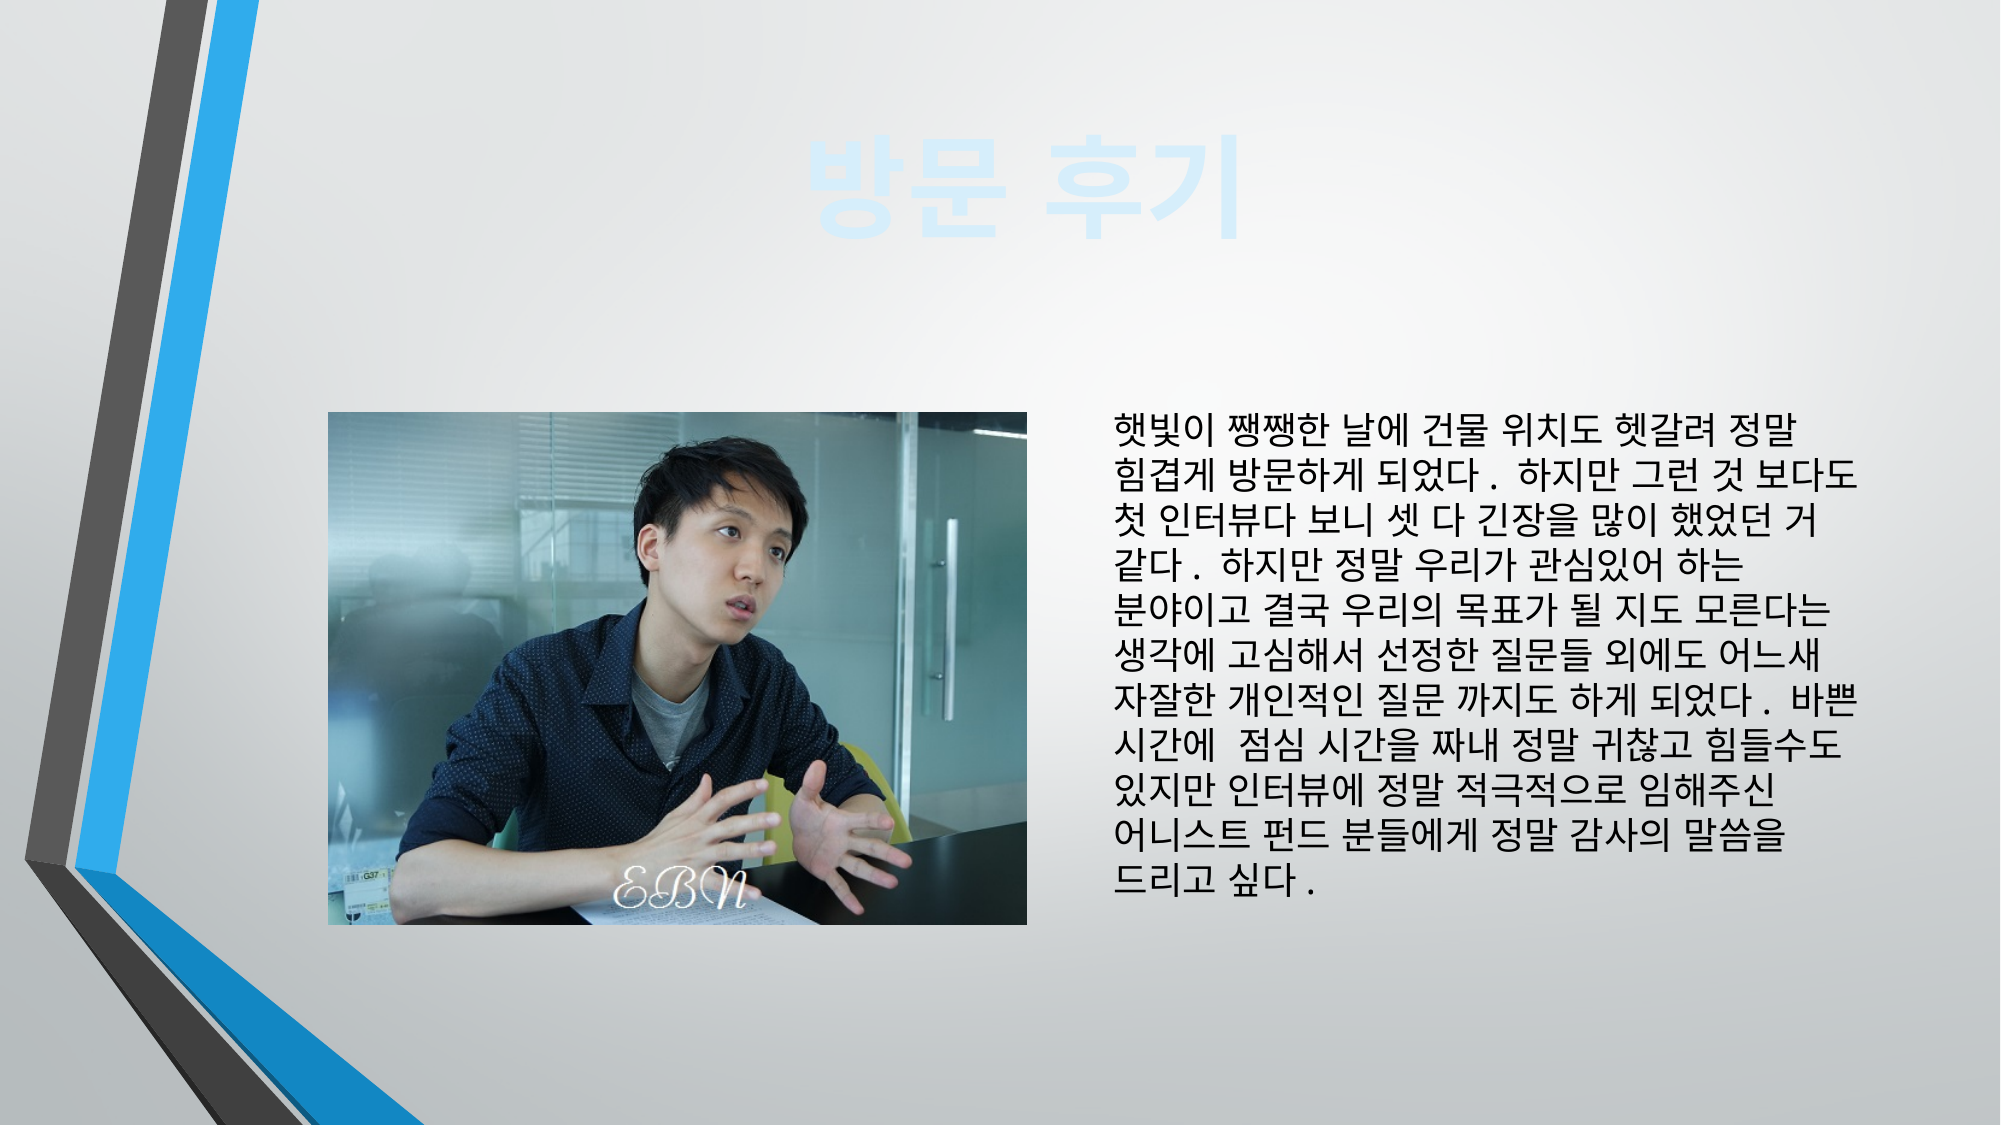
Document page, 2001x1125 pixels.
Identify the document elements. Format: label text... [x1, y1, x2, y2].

text_box 방문 후기 [788, 109, 1265, 260]
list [328, 412, 1027, 926]
text_box 햇빛이 쨍쨍한 날에 건물 위치도 헷갈려 정말 힘겹게 방문하게 되었다. 하지만 그런 것 보다도 첫 인터뷰다 보니 셋 다 긴장을 많이 했었던 거 같다. 하지만 정말 우리가 관심있어 하는 분야이고 결국 우리의 목표가 될 지도 모른다는 생각에 고심해서 선정한 질문들 외에도 어느새 자잘한 개인적인 질문 까지도 하게 되었다. 바쁜 시간에 점심 시간을 짜내 정말 귀찮고 힘들수도 있지만 인터뷰에 정말 적극적으로 임해주신 어니스트 펀드 분들에게 정말 감사의 말씀을 드리고 싶다. [1099, 399, 1887, 910]
